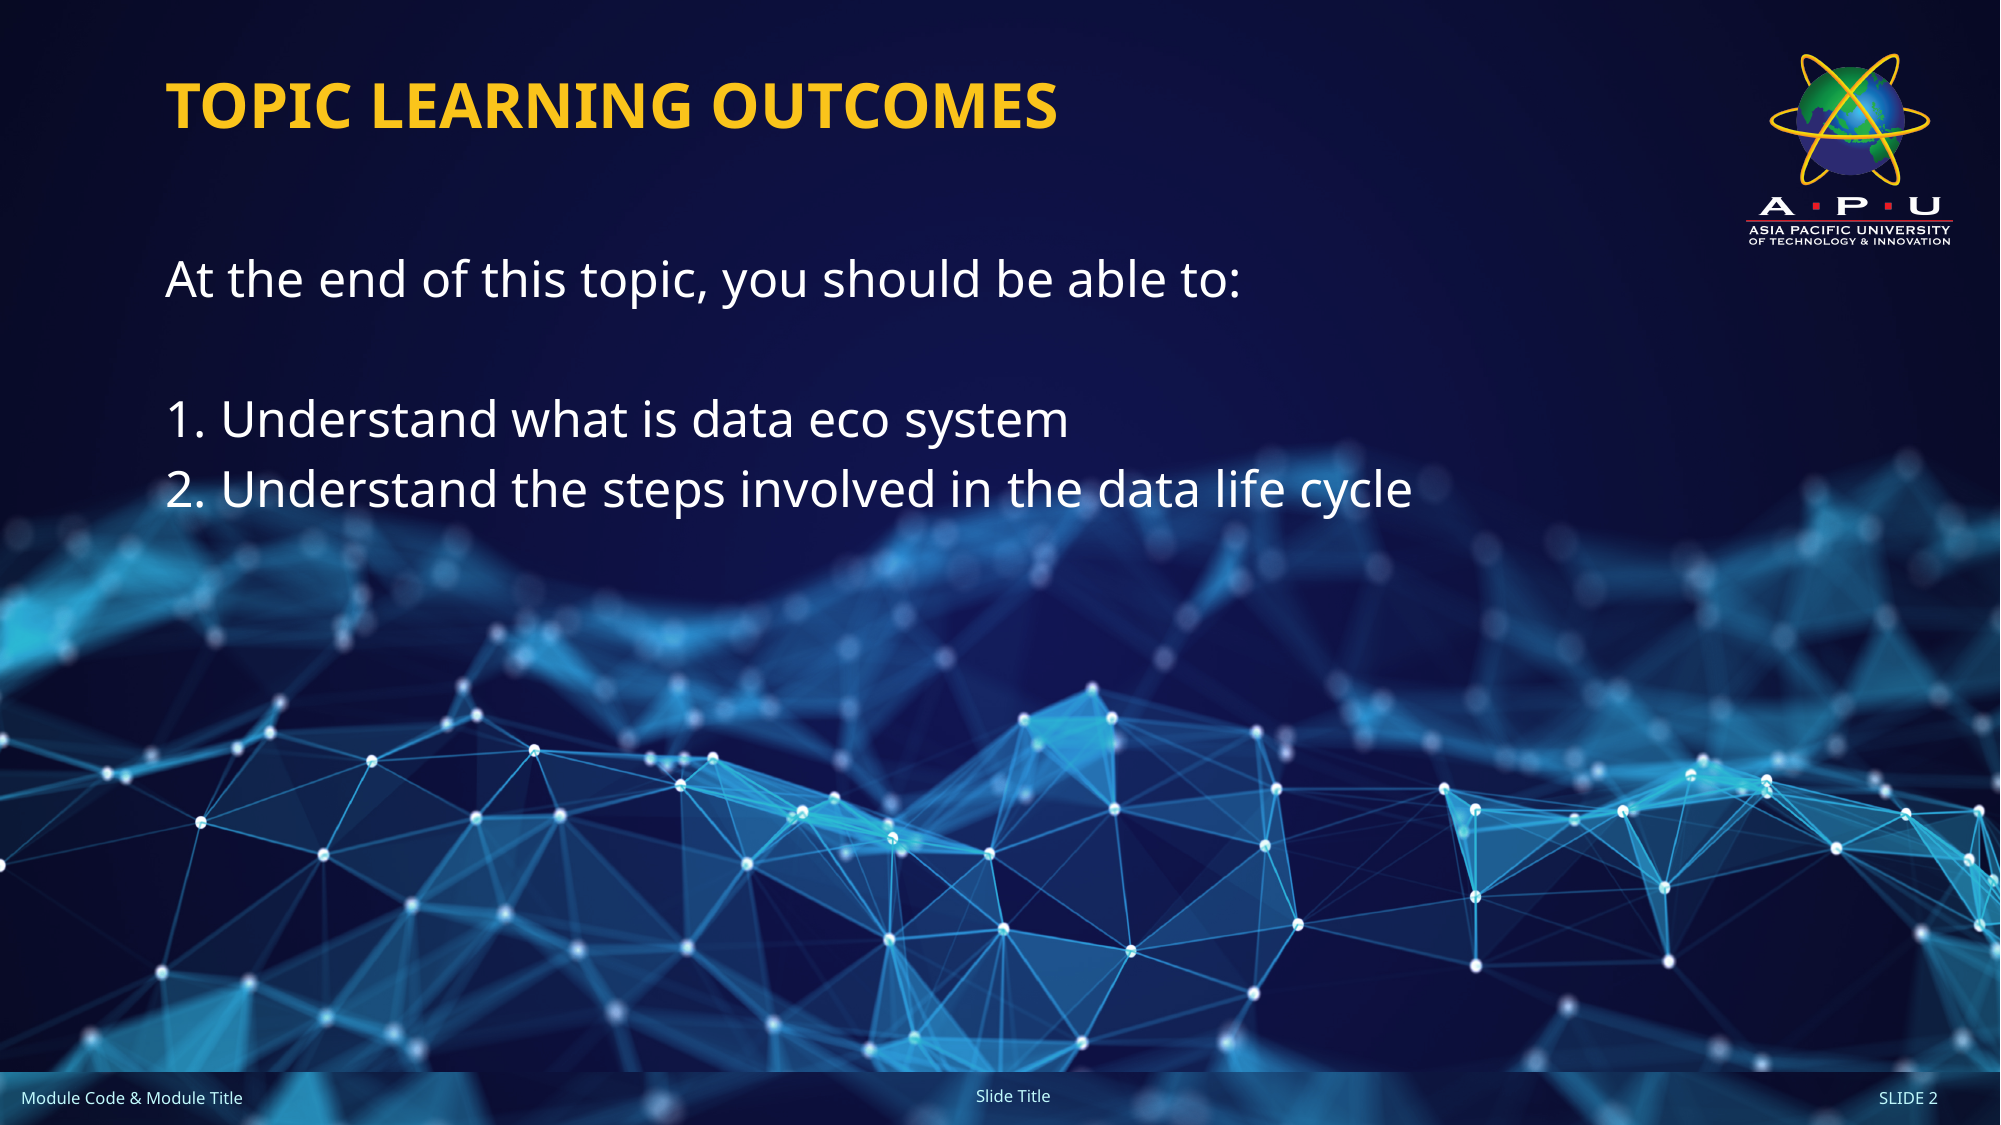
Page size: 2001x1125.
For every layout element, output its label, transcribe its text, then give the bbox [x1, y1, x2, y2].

list At the end of this topic, you should be able to: 1. Understand what is data eco system 2. Understand the steps involved in the data life cycle [150, 239, 1850, 486]
title Topic Learning Outcomes [150, 0, 1850, 224]
picture [0, 0, 2000, 1125]
